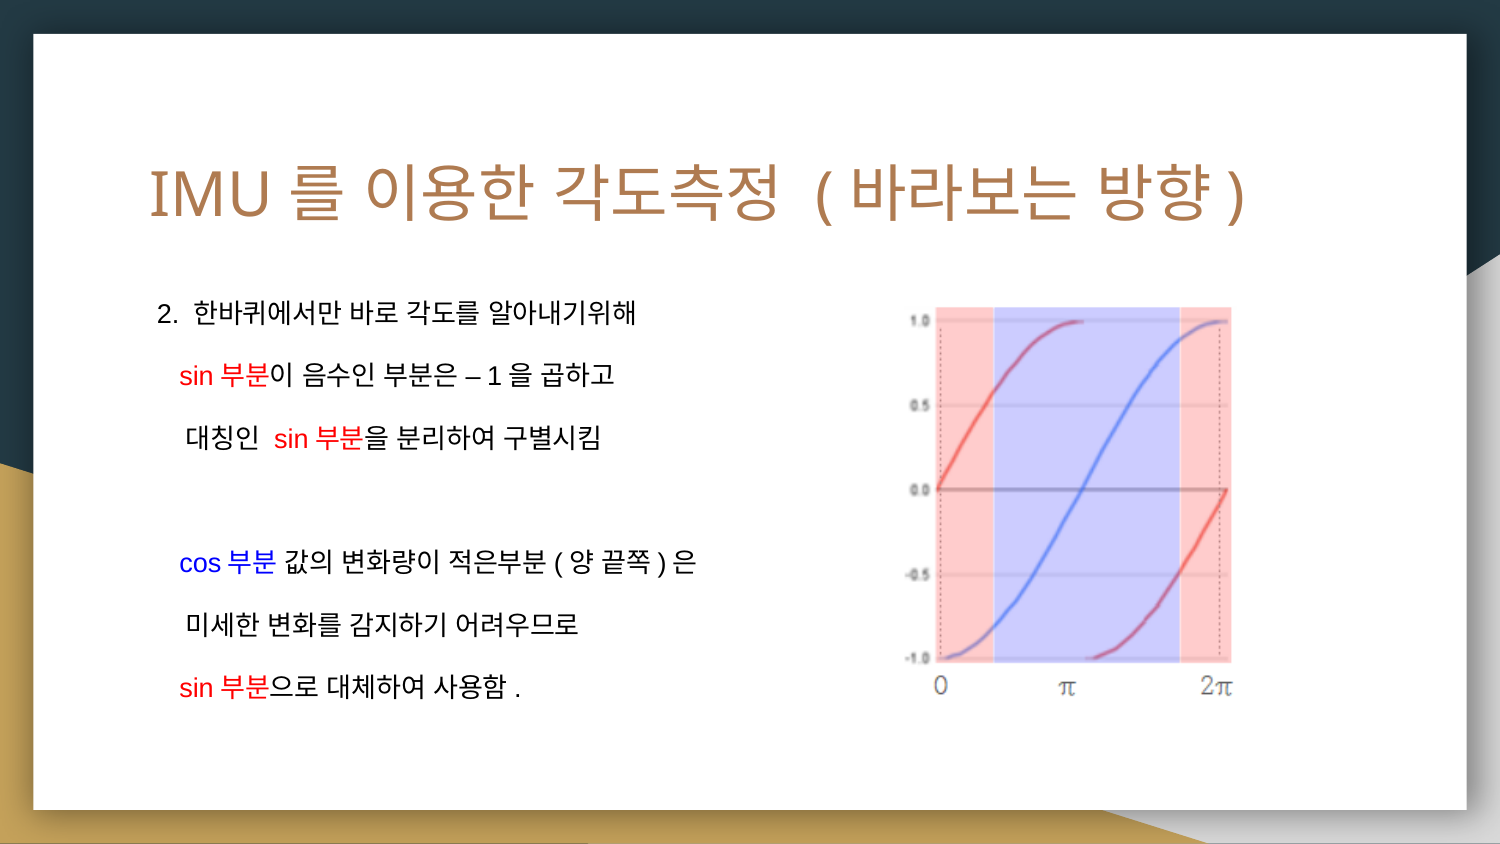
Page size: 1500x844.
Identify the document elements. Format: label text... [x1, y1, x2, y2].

list 2. 한바퀴에서만 바로 각도를 알아내기위해 sin부분이 음수인 부분은 –1을 곱하고 대칭인 sin부분을 분리하여 구별시킴 cos부분 값의 변화량이 적은부분(양 끝쪽)은 미세한 변화를 감지하기 어려우므로 sin부분으로 대체하여 사용함. [134, 296, 1366, 821]
picture [904, 295, 1241, 704]
title IMU를 이용한 각도측정 (바라보는 방향) [134, 138, 1366, 296]
